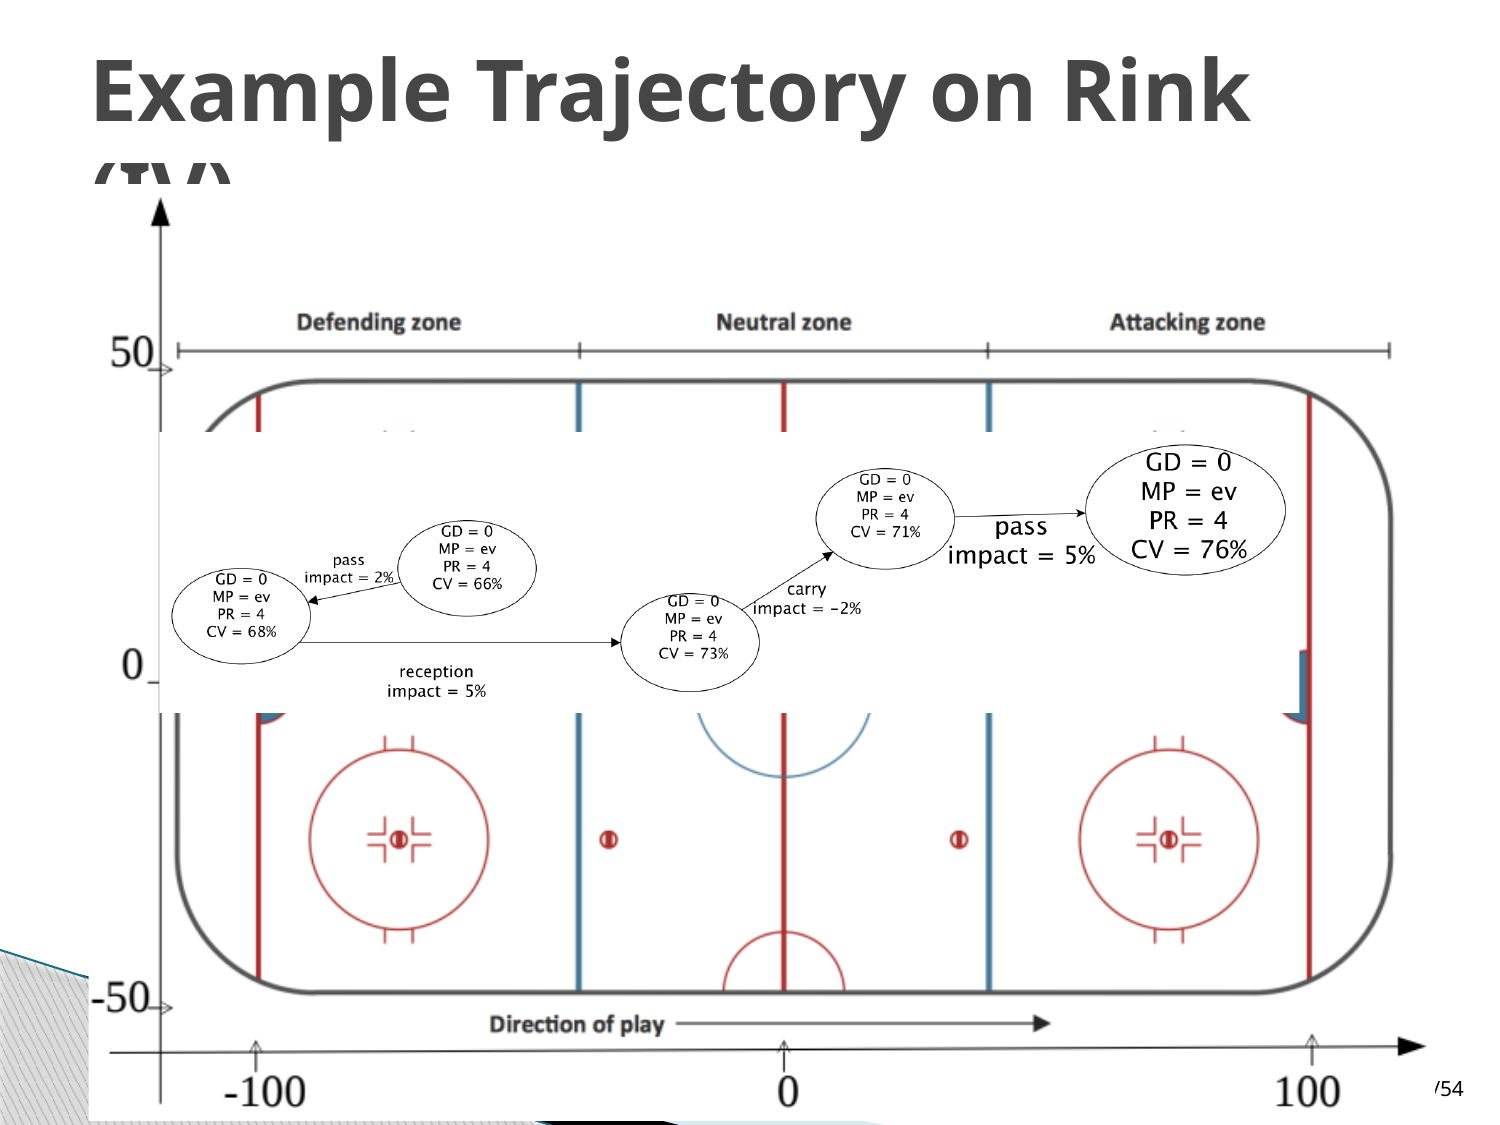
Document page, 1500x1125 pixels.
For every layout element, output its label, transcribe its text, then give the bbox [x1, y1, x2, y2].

slide_number 32/54 [1442, 1051, 1479, 1112]
picture [88, 184, 1436, 1122]
title Example Trajectory on Rink (IV) [75, 45, 1425, 233]
